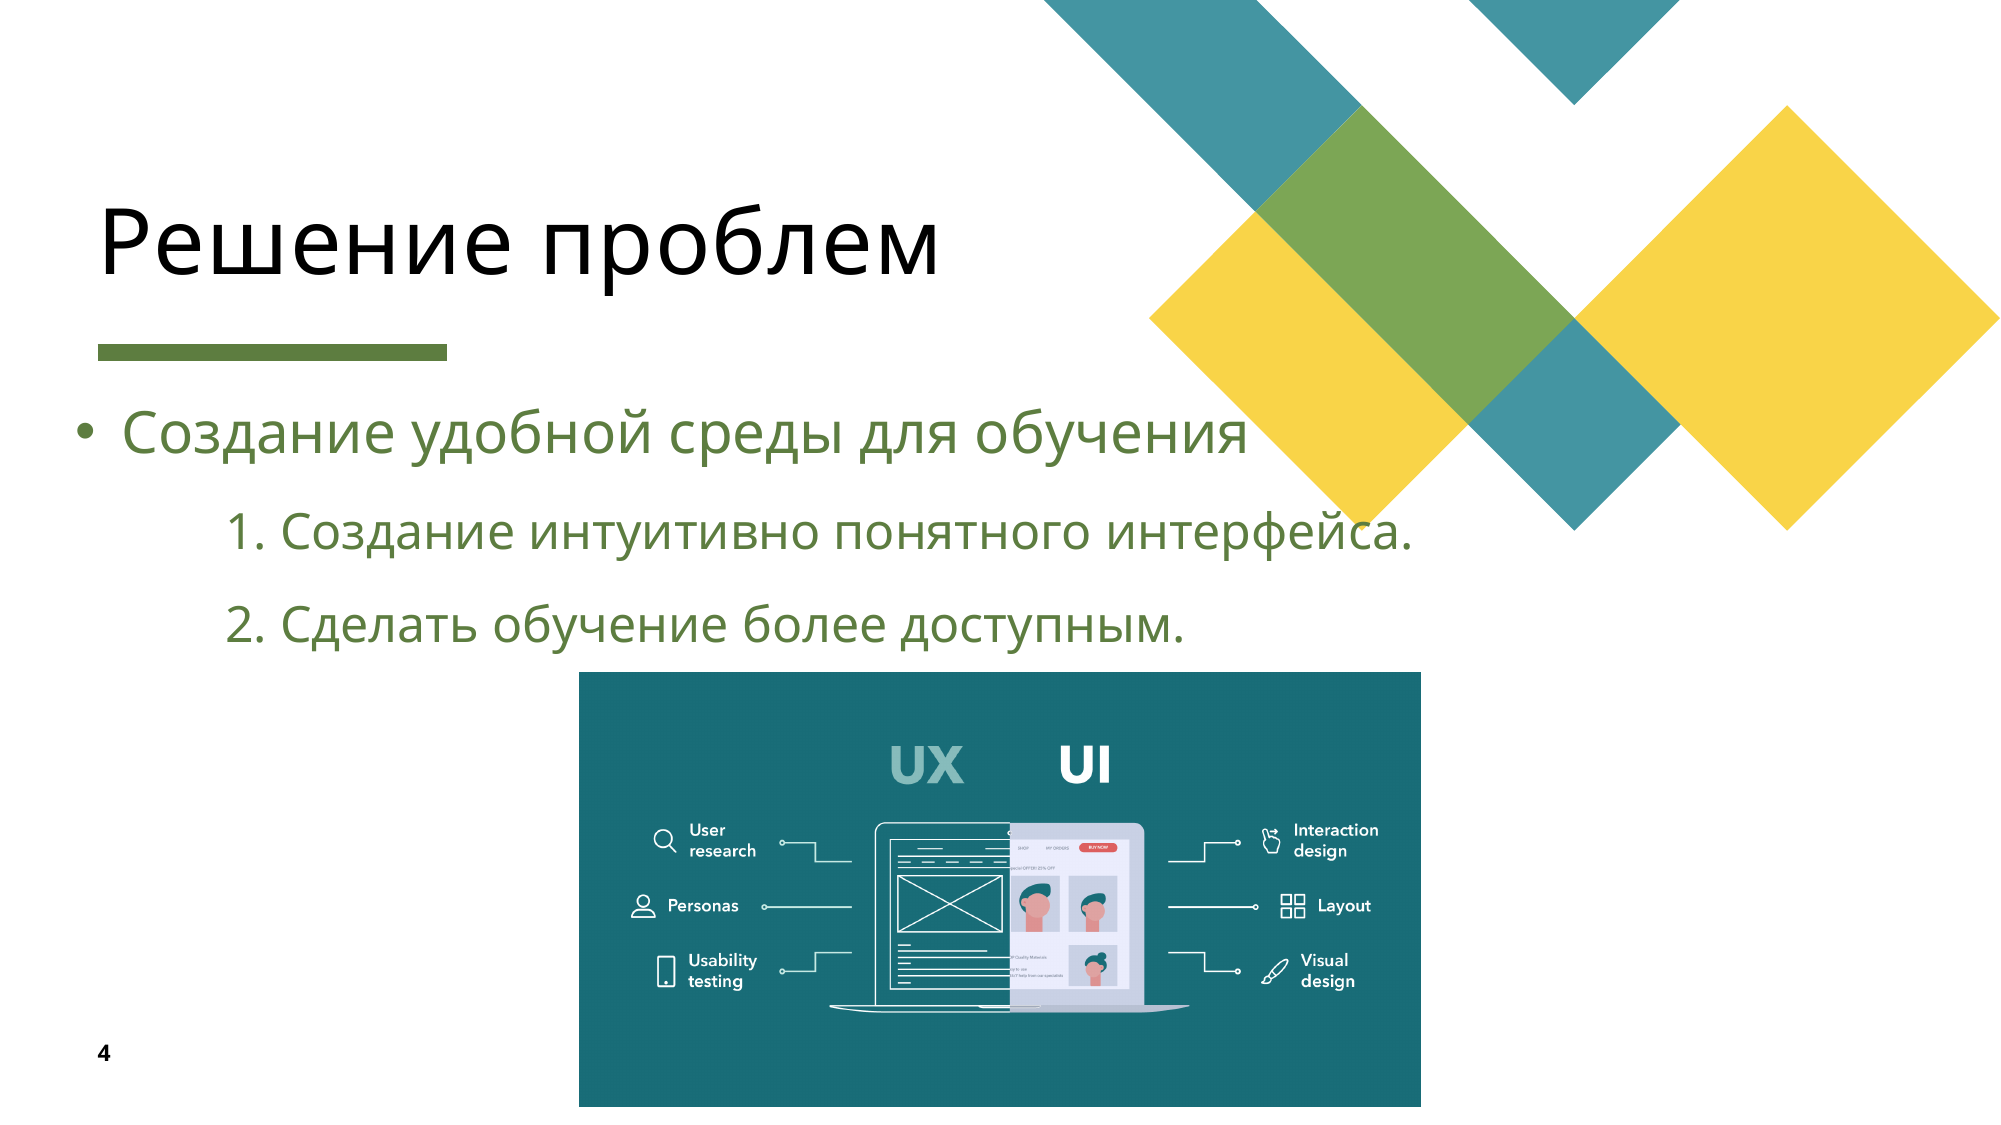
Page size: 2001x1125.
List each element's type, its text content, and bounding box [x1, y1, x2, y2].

title Решение проблем [97, 31, 1211, 293]
slide_number 4 [97, 1038, 184, 1080]
list Создание удобной среды для обучения 1. Создание интуитивно понятного интерфейса. 2. Сделать обучение более доступным. [75, 333, 1771, 771]
picture [579, 672, 1421, 1107]
